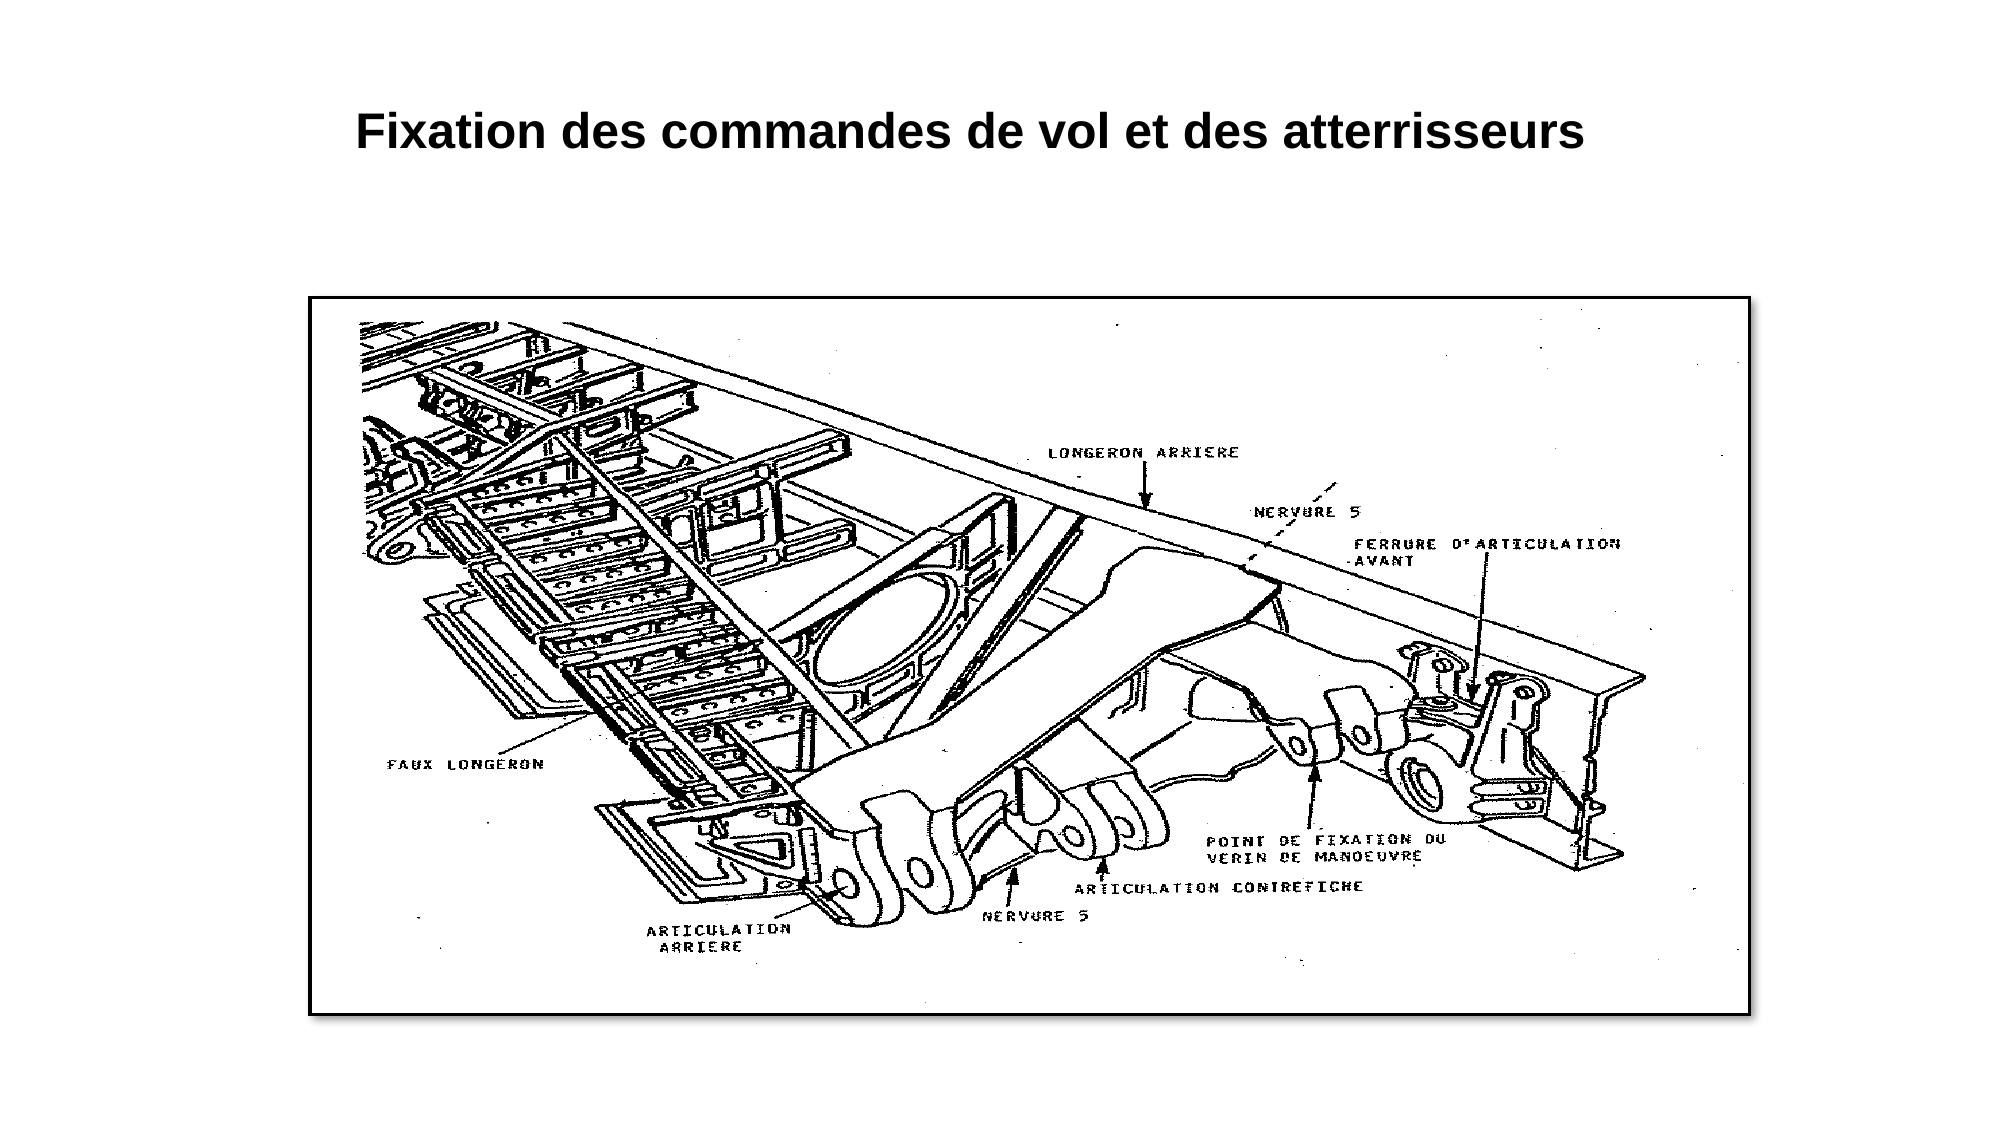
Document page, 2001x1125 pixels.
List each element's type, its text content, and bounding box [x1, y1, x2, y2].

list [311, 299, 1749, 1014]
title Fixation des commandes de vol et des atterrisseurs [340, 68, 1660, 197]
